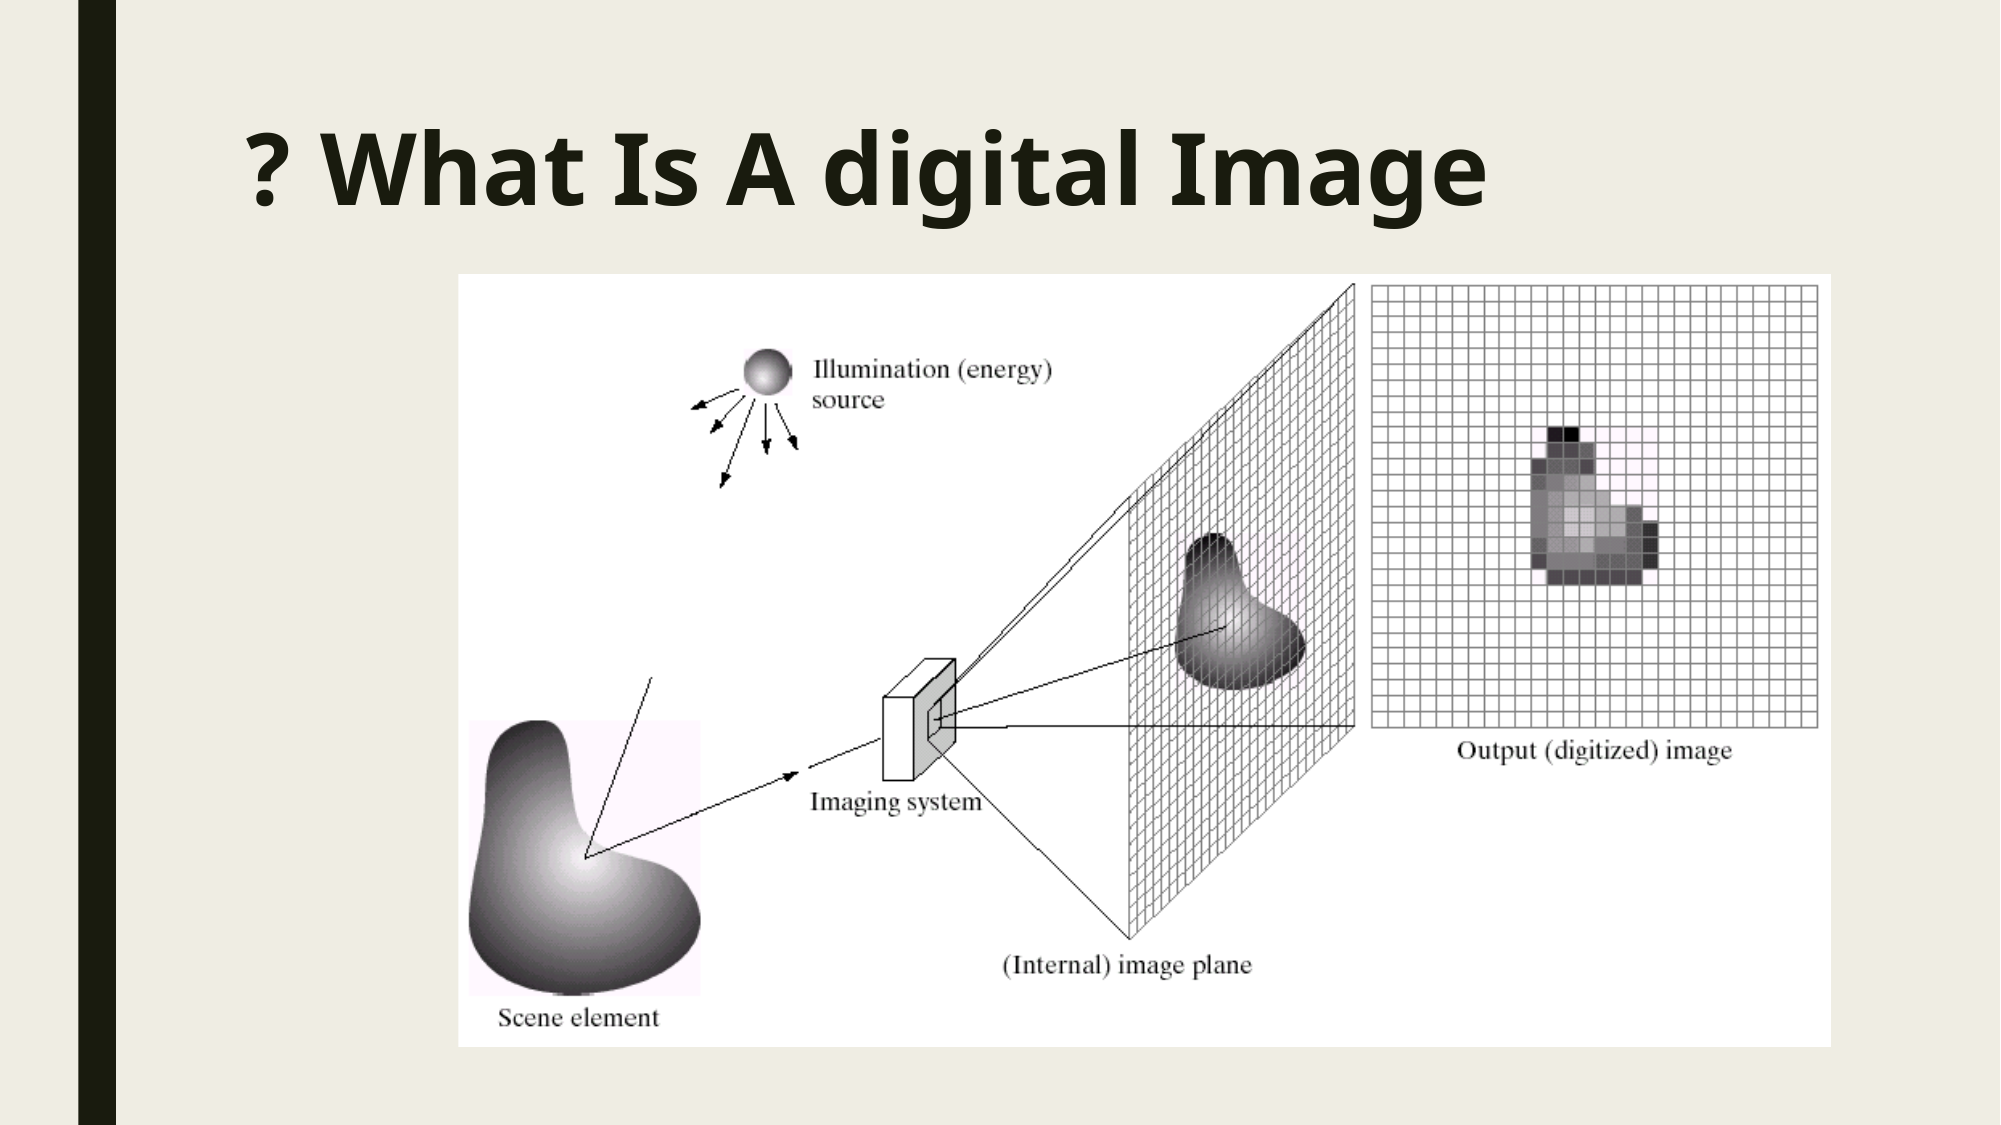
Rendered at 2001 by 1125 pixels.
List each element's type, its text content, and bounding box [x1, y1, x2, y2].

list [458, 274, 1831, 1047]
title What Is A digital Image ? [225, 112, 1800, 275]
